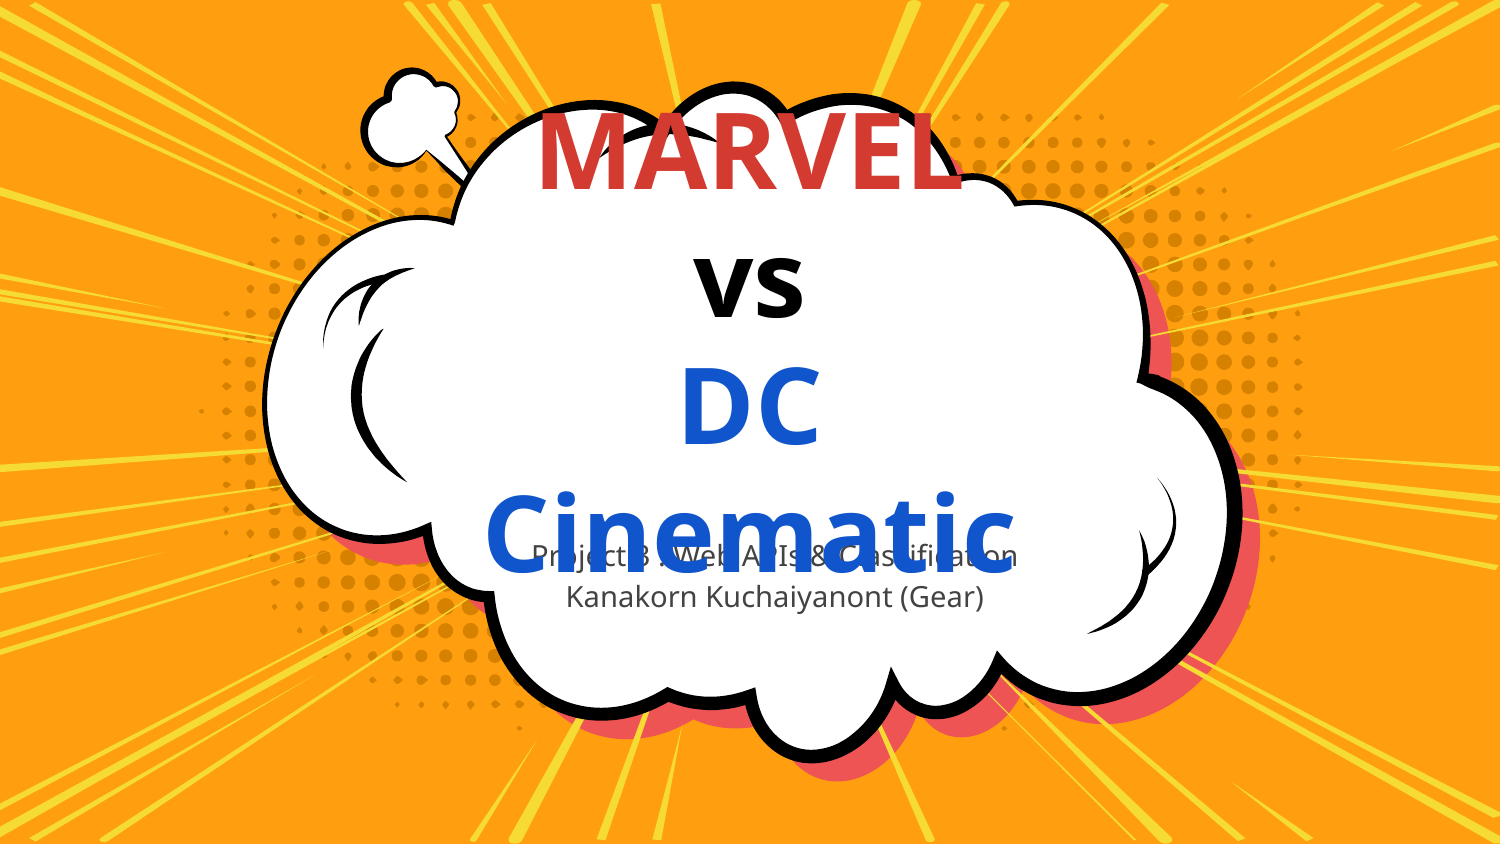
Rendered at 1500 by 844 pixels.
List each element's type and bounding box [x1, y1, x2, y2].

text_box [245, 67, 1255, 764]
text_box [0, 0, 1500, 844]
